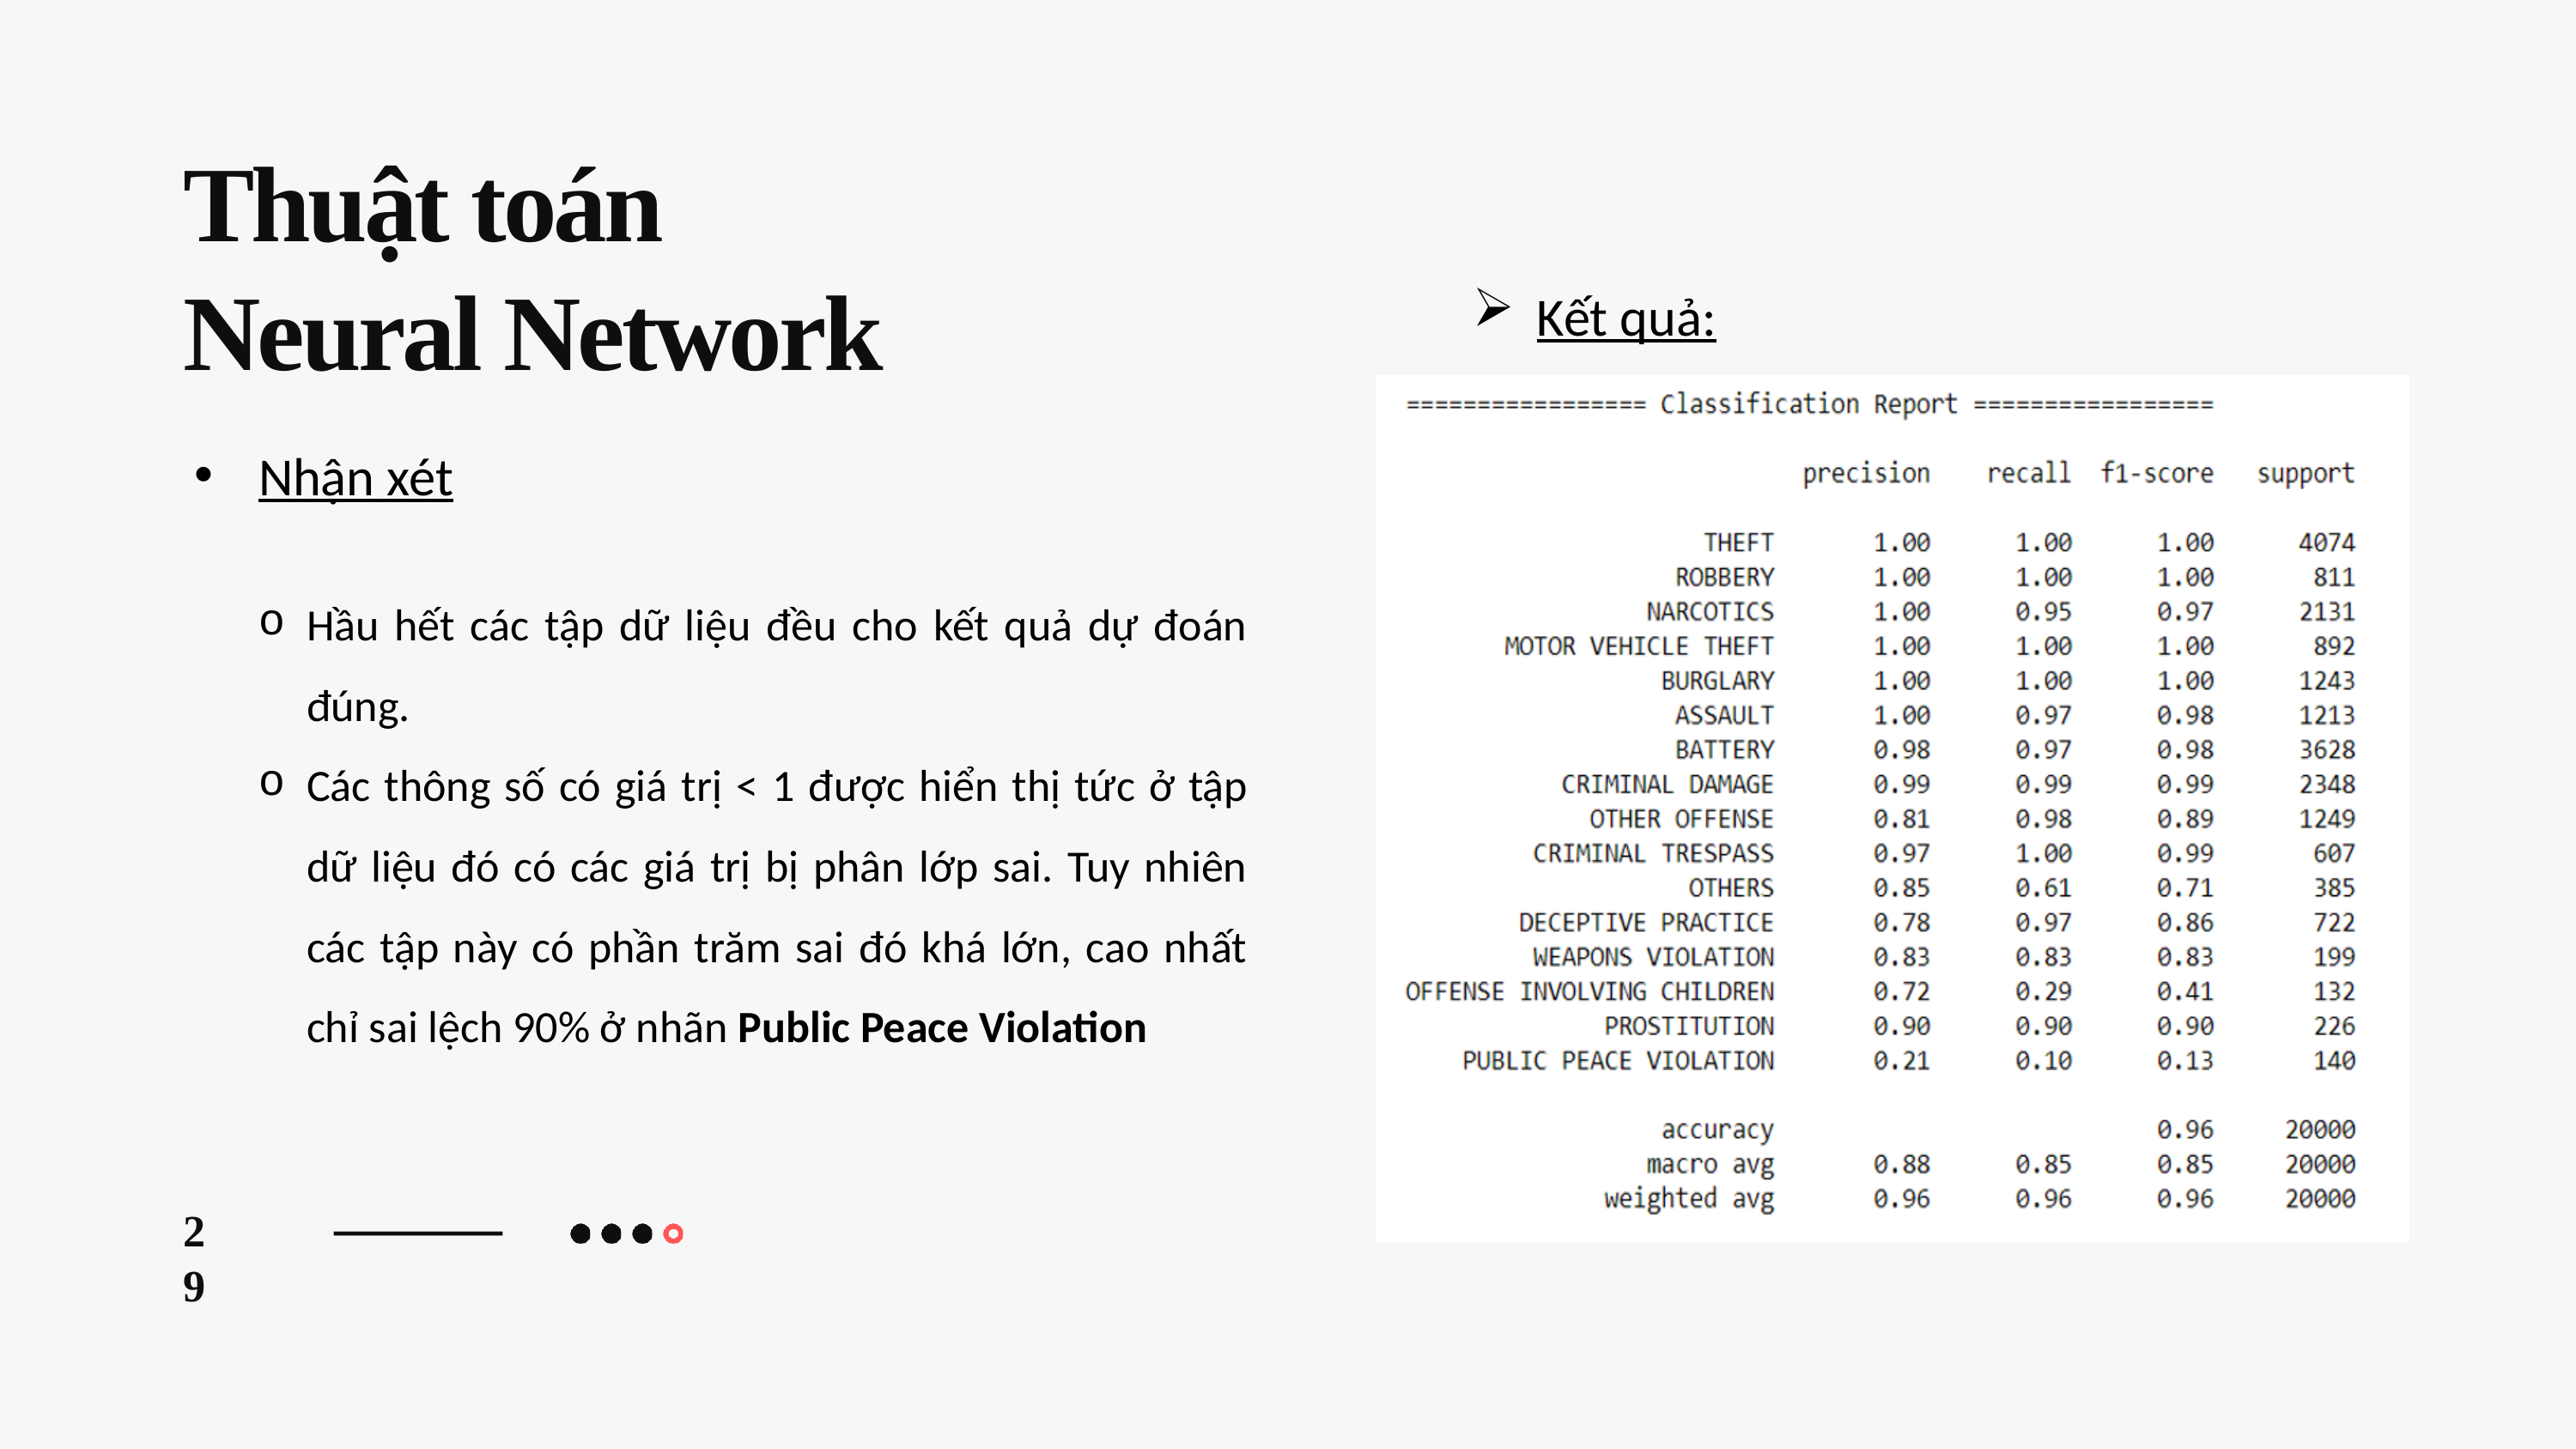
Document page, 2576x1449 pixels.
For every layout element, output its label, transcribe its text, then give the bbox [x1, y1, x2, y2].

title Thuật toán Neural Network [181, 132, 913, 392]
text_box [570, 1223, 591, 1244]
text_box [601, 1223, 622, 1244]
text_box [663, 1223, 683, 1244]
text_box [632, 1223, 653, 1244]
text_box Kết quả: [1460, 243, 2072, 353]
text_box Hầu hết các tập dữ liệu đều cho kết quả dự đoán đúng. Các thông số có giá trị < 1 được hiển thị tức ở tập dữ liệu đó có các giá trị bị phân lớp sai. Tuy nhiên các tập này có phần trăm sai đó khá lớn, cao nhất chỉ sai lệch 90% ở nhãn Public Peace Violation [181, 562, 1261, 1058]
text_box Nhận xét [181, 435, 514, 512]
text_box 2 9 [181, 1200, 236, 1312]
picture [1376, 375, 2409, 1243]
text_box [333, 1231, 503, 1236]
